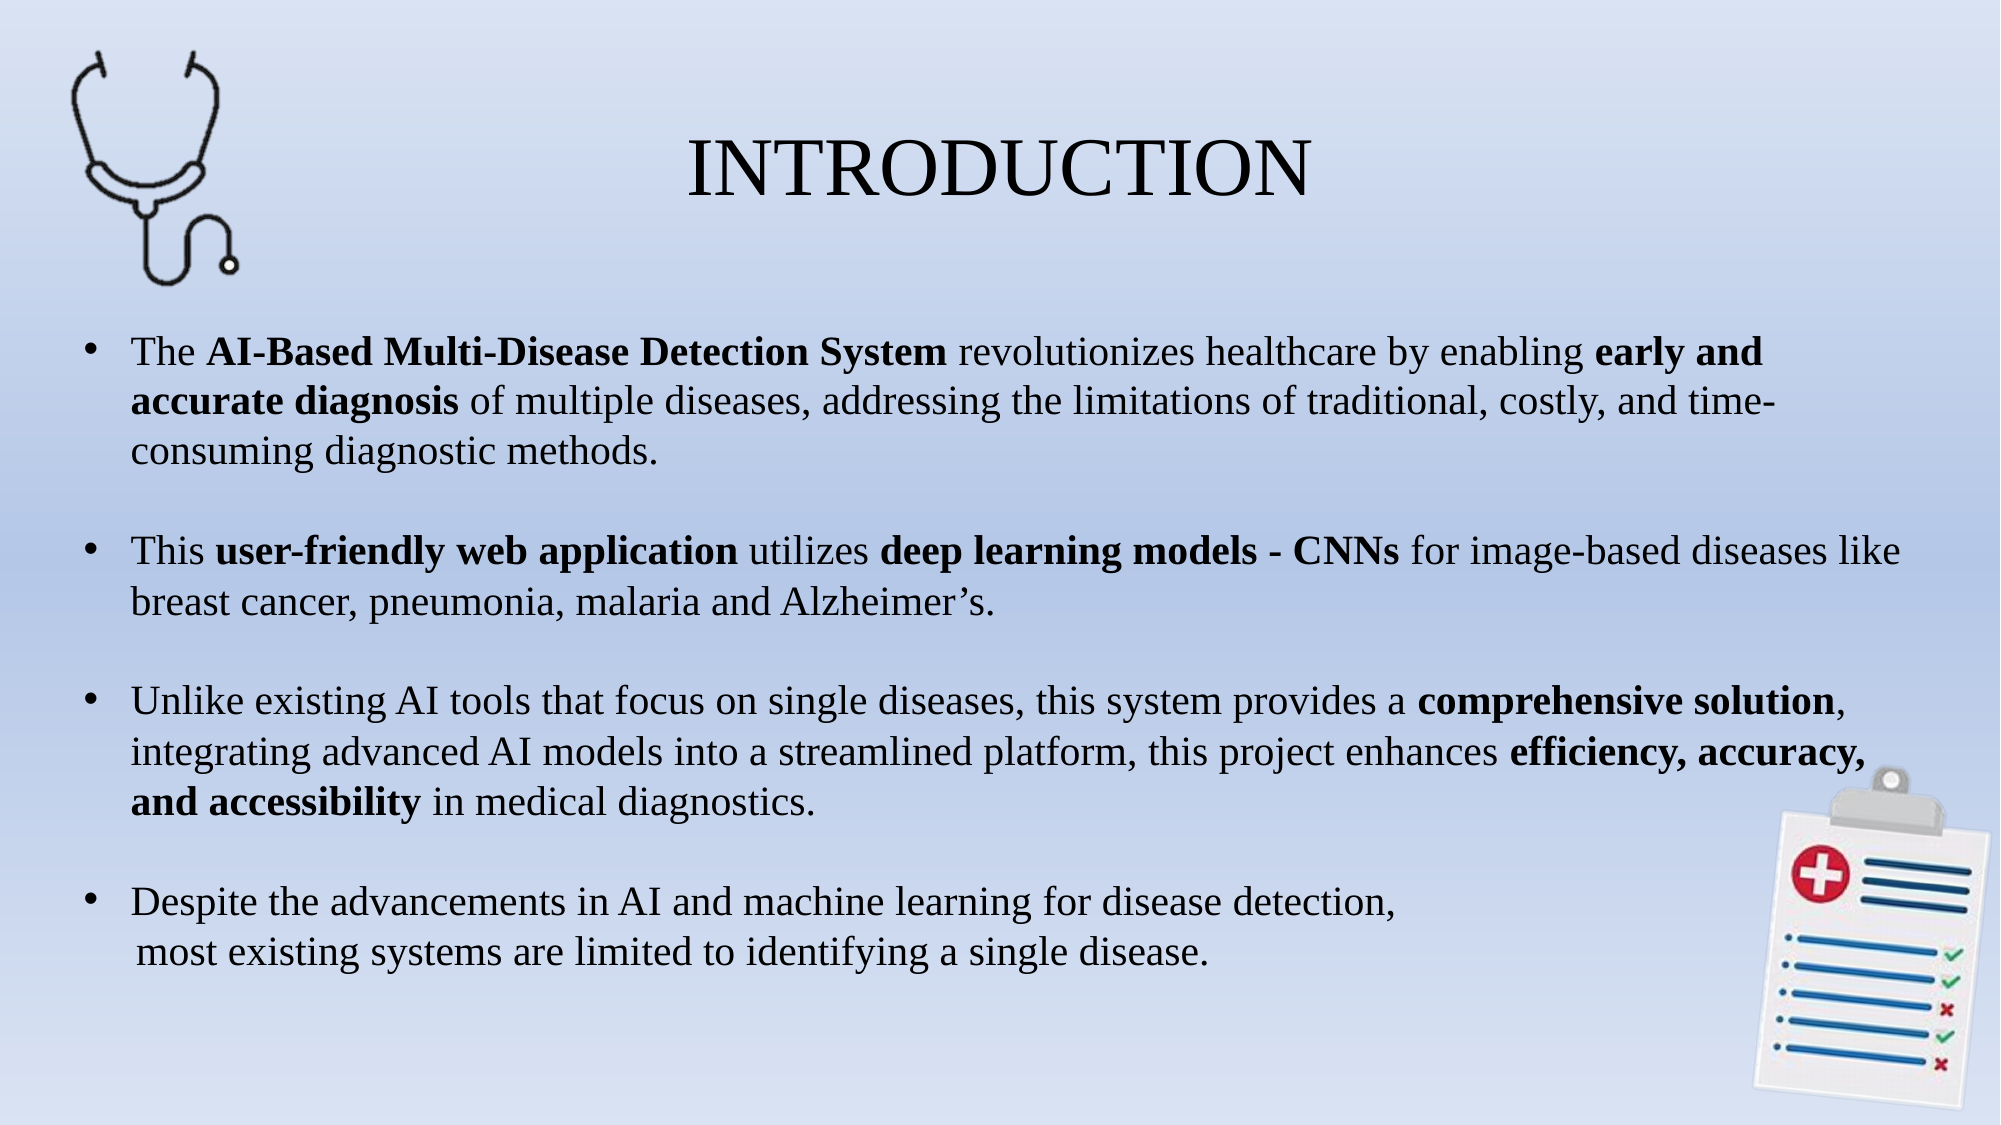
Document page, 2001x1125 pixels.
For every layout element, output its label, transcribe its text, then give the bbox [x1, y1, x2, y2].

title INTRODUCTION [322, 59, 1863, 278]
text_box The AI-Based Multi-Disease Detection System revolutionizes healthcare by enabling early and accurate diagnosis of multiple diseases, addressing the limitations of traditional, costly, and time-consuming diagnostic methods. This user-friendly web application utilizes deep learning models - CNNs for image-based diseases like breast cancer, pneumonia, malaria and Alzheimer’s. Unlike existing AI tools that focus on single diseases, this system provides a comprehensive solution, integrating advanced AI models into a streamlined platform, this project enhances efficiency, accuracy, and accessibility in medical diagnostics. Despite the advancements in AI and machine learning for disease detection, most existing systems are limited to identifying a single disease. [68, 315, 1932, 981]
picture [1648, 705, 2000, 1125]
picture [0, 20, 322, 317]
